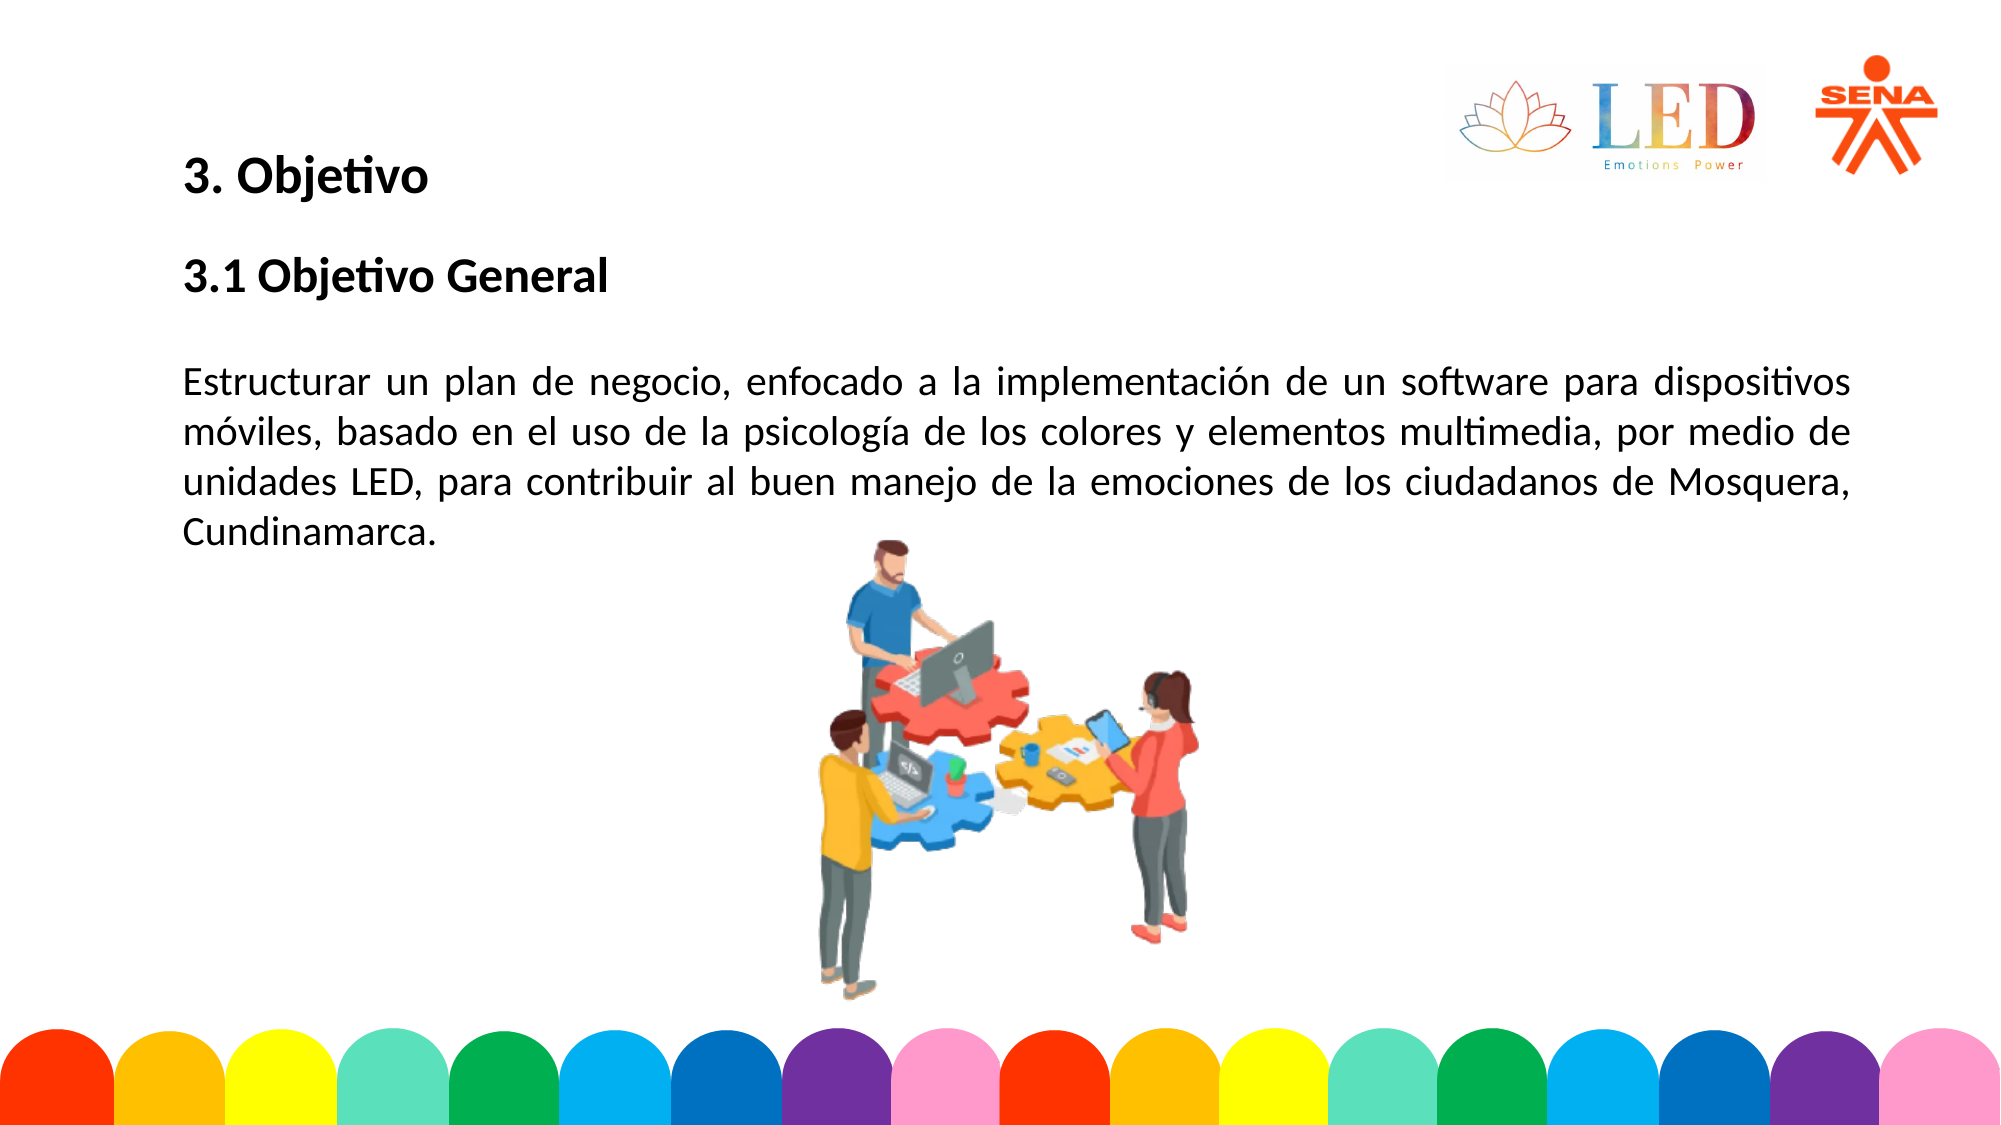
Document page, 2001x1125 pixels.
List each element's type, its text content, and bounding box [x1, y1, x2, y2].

picture [0, 0, 2000, 1125]
text_box 3. Objetivo [167, 131, 1168, 212]
text_box Estructurar un plan de negocio, enfocado a la implementación de un software para dispositivos móviles, basado en el uso de la psicología de los colores y elementos multimedia, por medio de unidades LED, para contribuir al buen manejo de la emociones de los ciudadanos de Mosquera, Cundinamarca. [167, 346, 1868, 562]
text_box 3.1 Objetivo General [167, 235, 1168, 311]
